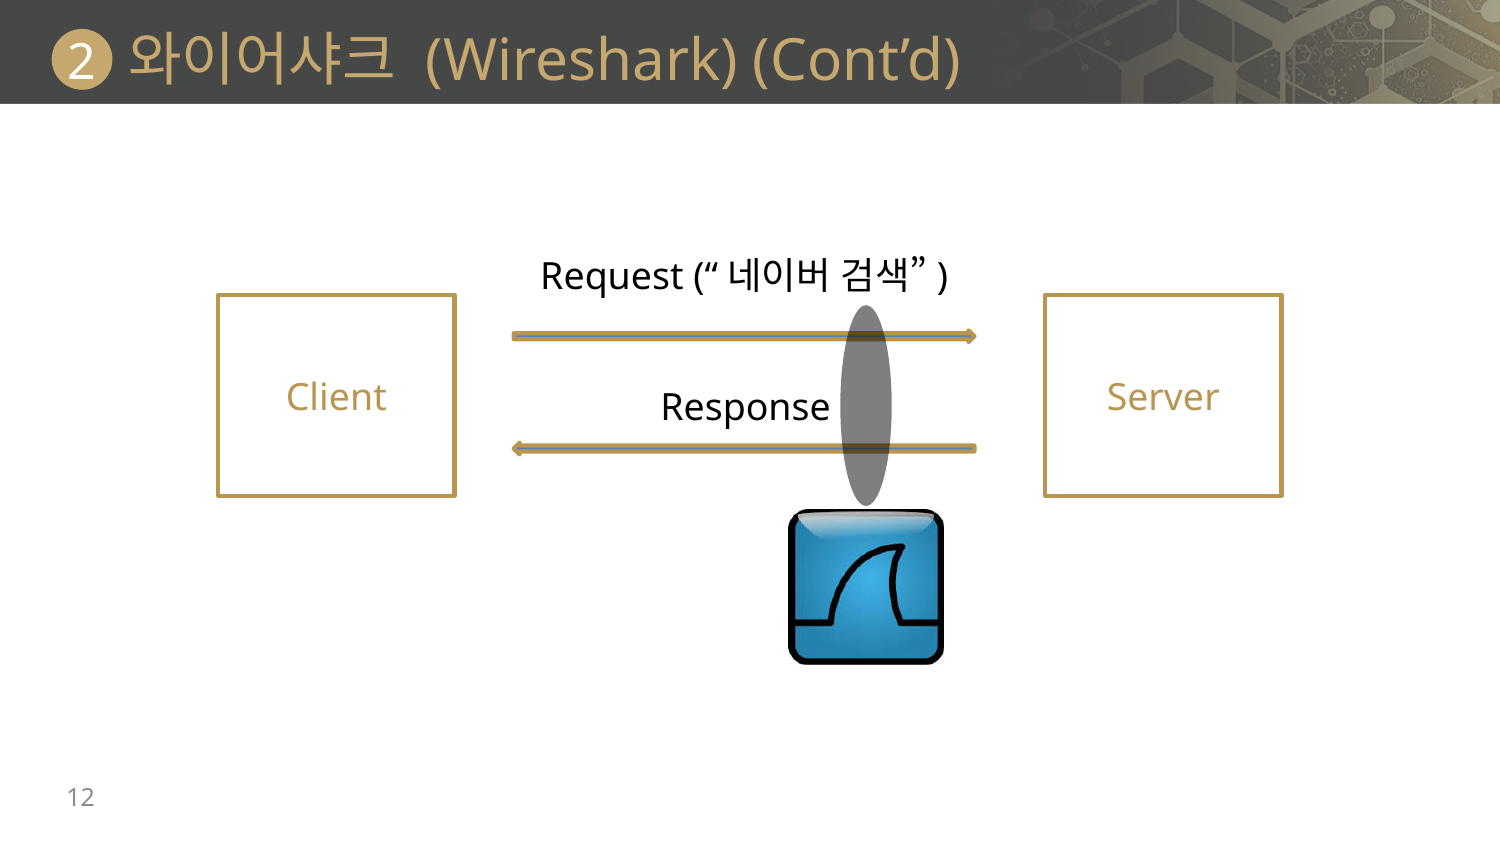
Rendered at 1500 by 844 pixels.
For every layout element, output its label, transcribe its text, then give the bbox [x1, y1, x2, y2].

text_box 12 [51, 776, 124, 822]
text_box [218, 244, 1282, 665]
picture [0, 0, 1500, 103]
list 2 [51, 28, 113, 90]
title 와이어샤크 (Wireshark) (Cont’d) [113, 13, 1459, 100]
